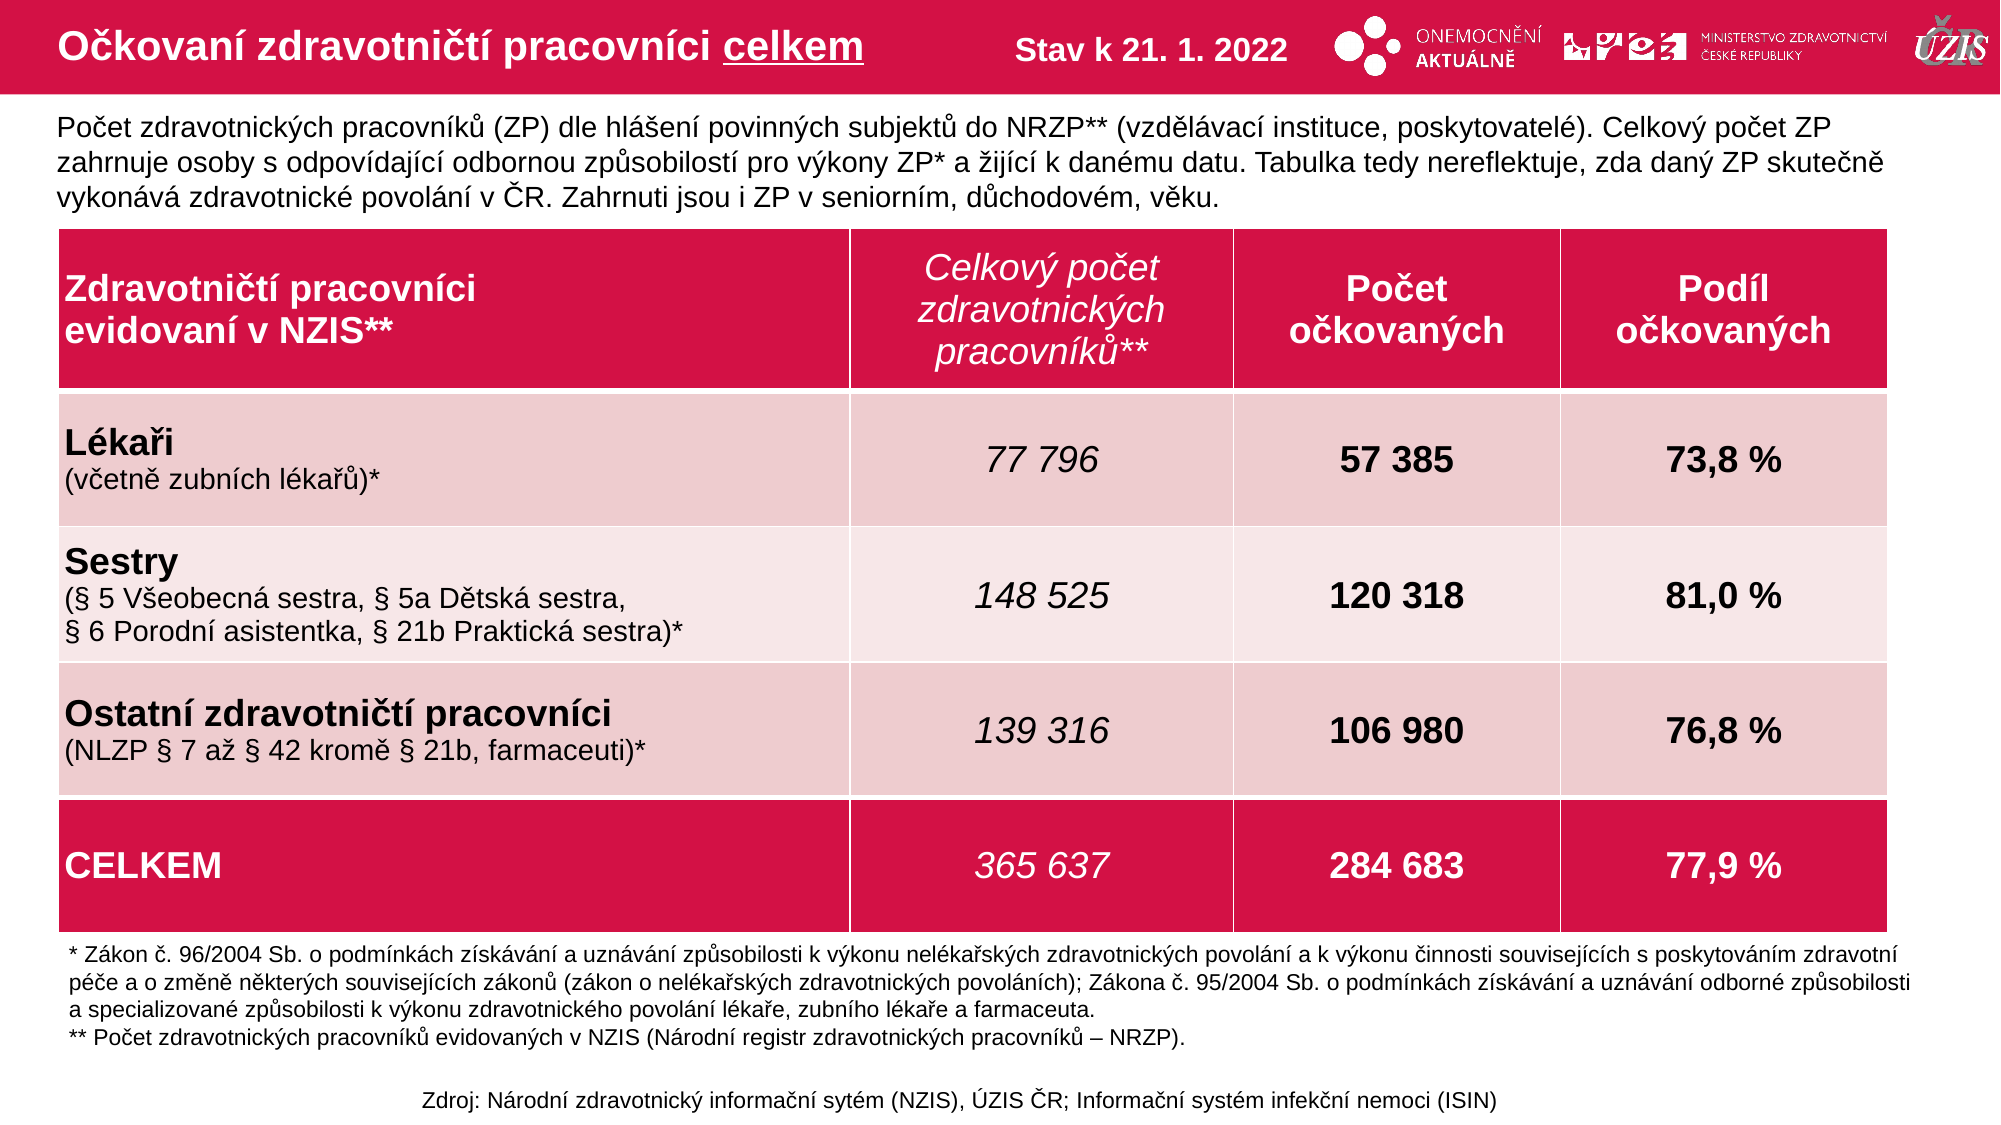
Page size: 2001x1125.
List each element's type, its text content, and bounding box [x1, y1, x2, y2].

title Očkovaní zdravotničtí pracovníci celkem [42, 0, 1262, 95]
text_box * Zákon č. 96/2004 Sb. o podmínkách získávání a uznávání způsobilosti k výkonu nelékařských zdravotnických povolání a k výkonu činnosti souvisejících s poskytováním zdravotní péče a o změně některých souvisejících zákonů (zákon o nelékařských zdravotnických povoláních); Zákona č. 95/2004 Sb. o podmínkách získávání a uznávání odborné způsobilosti a specializované způsobilosti k výkonu zdravotnického povolání lékaře, zubního lékaře a farmaceuta. ** Počet zdravotnických pracovníků evidovaných v NZIS (Národní registr zdravotnických pracovníků – NRZP). [54, 932, 1934, 1058]
table_cell Lékaři (včetně zubních lékařů)* [59, 394, 849, 526]
table_header Zdravotničtí pracovníci evidovaní v NZIS** [59, 229, 849, 388]
table_cell 120 318 [1234, 527, 1560, 661]
table_cell 57 385 [1234, 394, 1560, 526]
table_cell 77 796 [851, 394, 1233, 526]
table_cell 284 683 [1234, 800, 1560, 932]
table_cell 77,9 % [1561, 800, 1887, 932]
table_header Počet očkovaných [1234, 229, 1560, 388]
table_cell 106 980 [1234, 663, 1560, 795]
text_box Stav k 21. 1. 2022 [999, 20, 1330, 76]
picture [1915, 15, 1989, 66]
table_cell 148 525 [851, 527, 1233, 661]
table_cell 81,0 % [1561, 527, 1887, 661]
table_cell CELKEM [59, 800, 849, 932]
table_header Celkový počet zdravotnických pracovníků** [851, 229, 1233, 388]
table_cell 73,8 % [1561, 394, 1887, 526]
table_cell 76,8 % [1561, 663, 1887, 795]
text_box Zdroj: Národní zdravotnický informační sytém (NZIS), ÚZIS ČR; Informační systém infekční nemoci (ISIN) [284, 1078, 1643, 1121]
table_cell 365 637 [851, 800, 1233, 932]
picture [1334, 16, 1542, 76]
table_cell 139 316 [851, 663, 1233, 795]
picture [1563, 31, 1888, 60]
table_header Podíl očkovaných [1561, 229, 1887, 388]
text_box Počet zdravotnických pracovníků (ZP) dle hlášení povinných subjektů do NRZP** (vzdělávací instituce, poskytovatelé). Celkový počet ZP zahrnuje osoby s odpovídající odbornou způsobilostí pro výkony ZP* a žijící k danému datu. Tabulka tedy nereflektuje, zda daný ZP skutečně vykonává zdravotnické povolání v ČR. Zahrnuti jsou i ZP v seniorním, důchodovém, věku. [41, 101, 1961, 221]
table_cell Ostatní zdravotničtí pracovníci (NLZP § 7 až § 42 kromě § 21b, farmaceuti)* [59, 663, 849, 795]
table_cell Sestry (§ 5 Všeobecná sestra, § 5a Dětská sestra, § 6 Porodní asistentka, § 21b Praktická sestra)* [59, 527, 849, 661]
